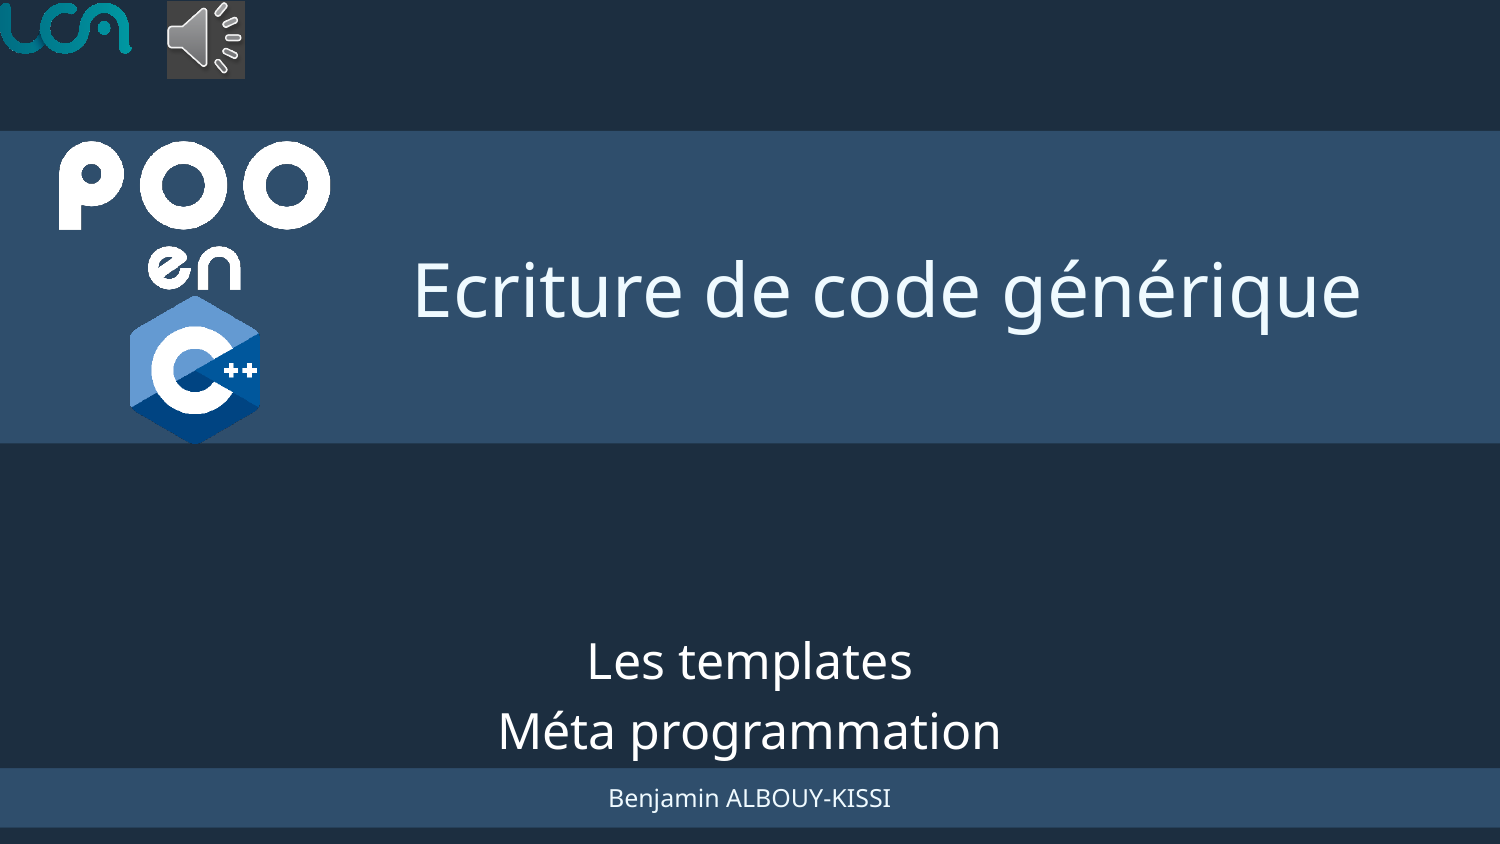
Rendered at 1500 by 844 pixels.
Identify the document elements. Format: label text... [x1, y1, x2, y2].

picture [0, 3, 132, 54]
text_box [0, 828, 1500, 844]
text_box [0, 766, 1500, 828]
subtitle Introduction Les templates Méta programmation [206, 551, 1294, 766]
picture [165, 0, 247, 81]
picture [49, 132, 339, 238]
picture [136, 240, 251, 294]
title Ecriture de code générique [387, 131, 1388, 444]
picture [120, 296, 268, 444]
footer Benjamin ALBOUY-KISSI [512, 768, 988, 828]
